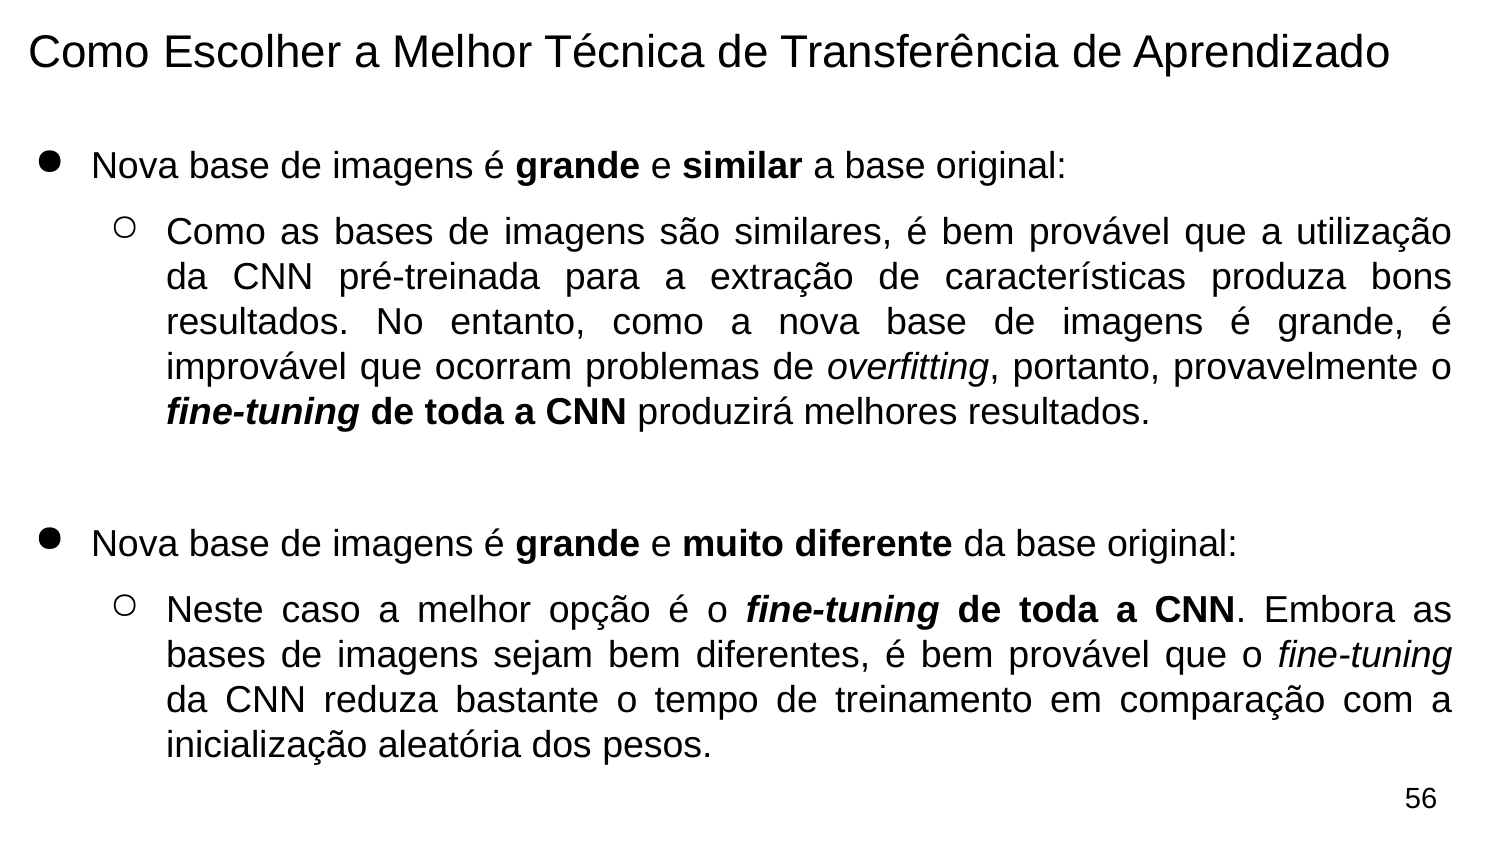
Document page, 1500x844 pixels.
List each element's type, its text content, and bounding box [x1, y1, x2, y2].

title Como Escolher a Melhor Técnica de Transferência de Aprendizado [13, 6, 1480, 101]
slide_number ‹#› [1389, 764, 1480, 830]
text_box Nova base de imagens é grande e similar a base original: Como as bases de imagens são similares, é bem provável que a utilização da CNN pré-treinada para a extração de características produza bons resultados. No entanto, como a nova base de imagens é grande, é improvável que ocorram problemas de overfitting, portanto, provavelmente o fine-tuning de toda a CNN produzirá melhores resultados. Nova base de imagens é grande e muito diferente da base original: Neste caso a melhor opção é o fine-tuning de toda a CNN. Embora as bases de imagens sejam bem diferentes, é bem provável que o fine-tuning da CNN reduza bastante o tempo de treinamento em comparação com a inicialização aleatória dos pesos. [1, 126, 1468, 789]
